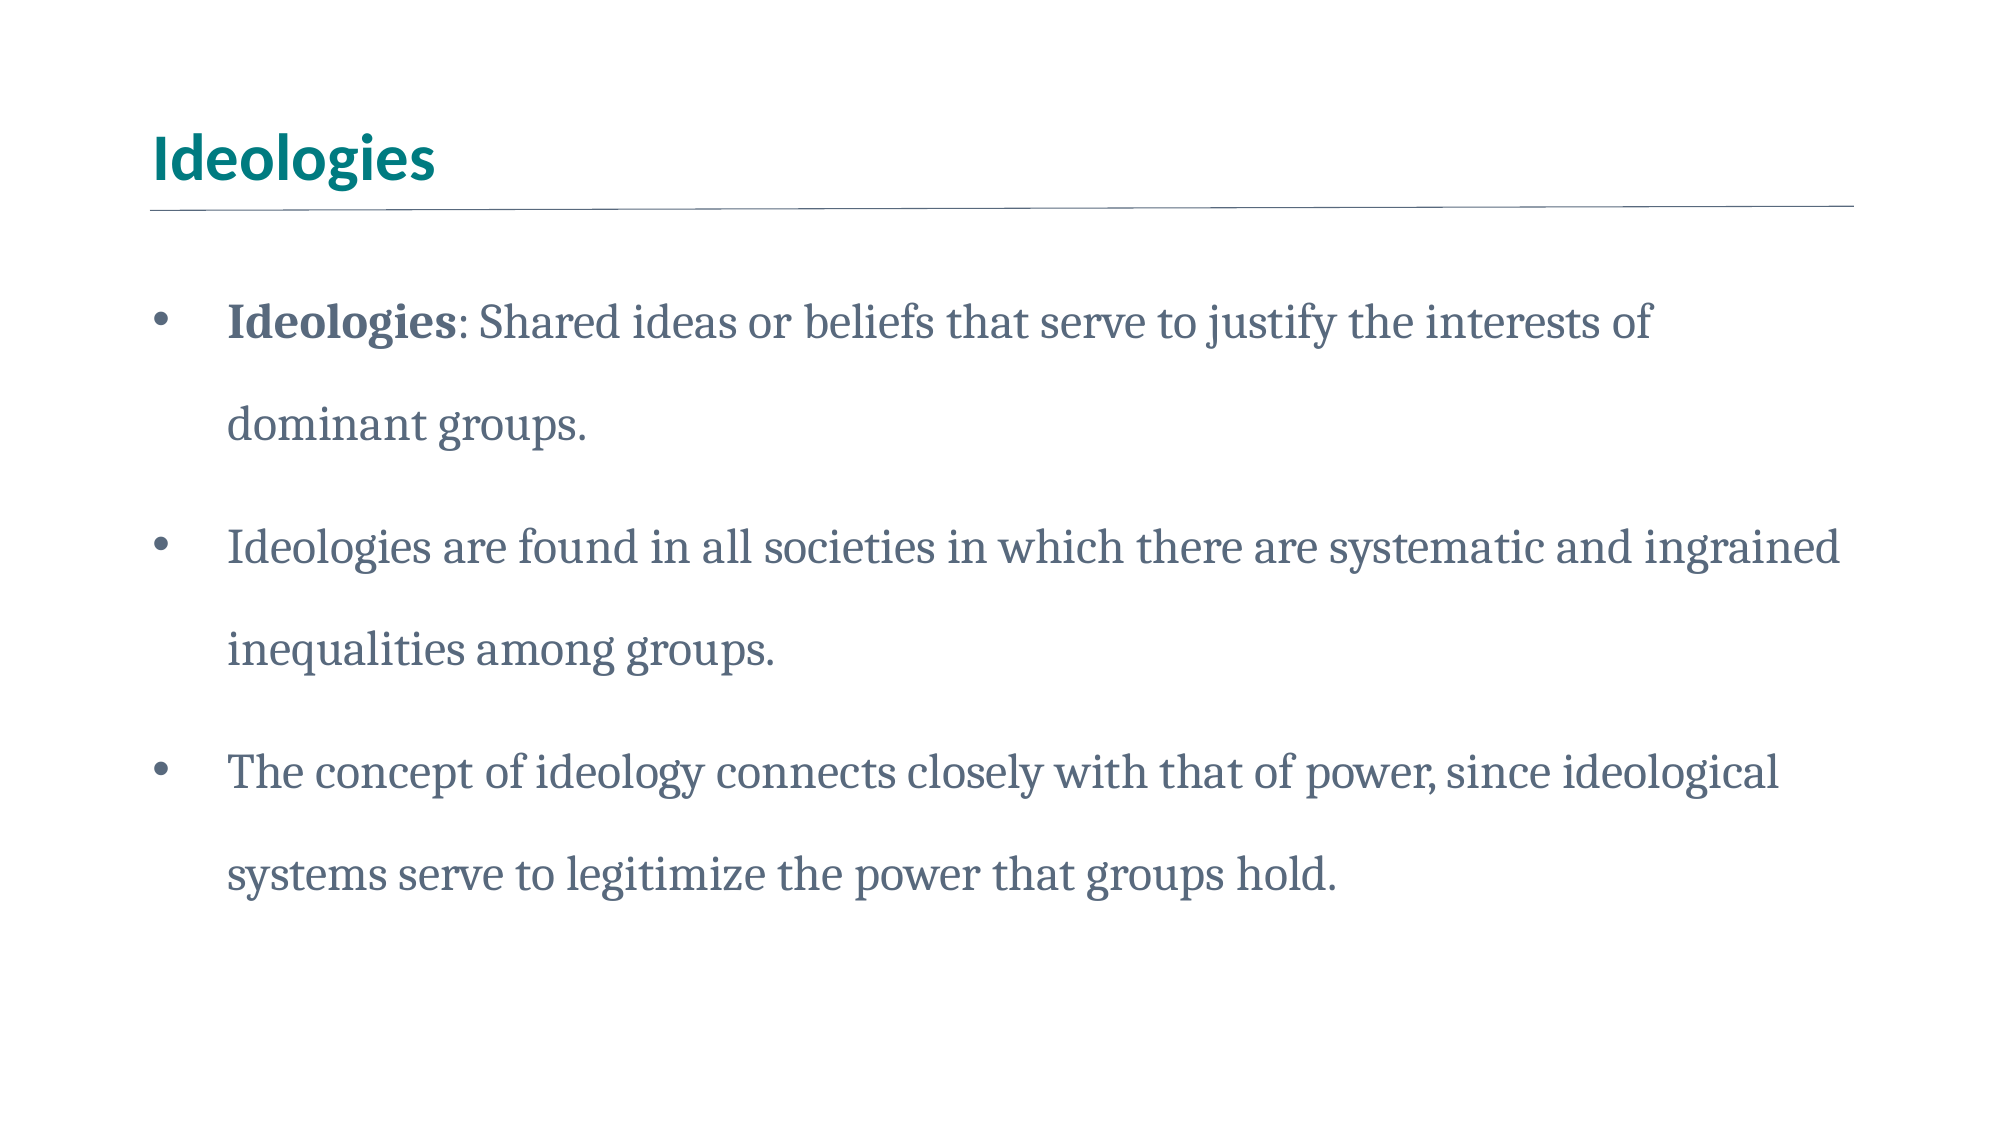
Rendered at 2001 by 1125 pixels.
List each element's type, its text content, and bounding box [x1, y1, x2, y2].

list Ideologies: Shared ideas or beliefs that serve to justify the interests of dominant groups. Ideologies are found in all societies in which there are systematic and ingrained inequalities among groups. The concept of ideology connects closely with that of power, since ideological systems serve to legitimize the power that groups hold. [137, 238, 1863, 1020]
title Ideologies [137, 107, 1863, 211]
